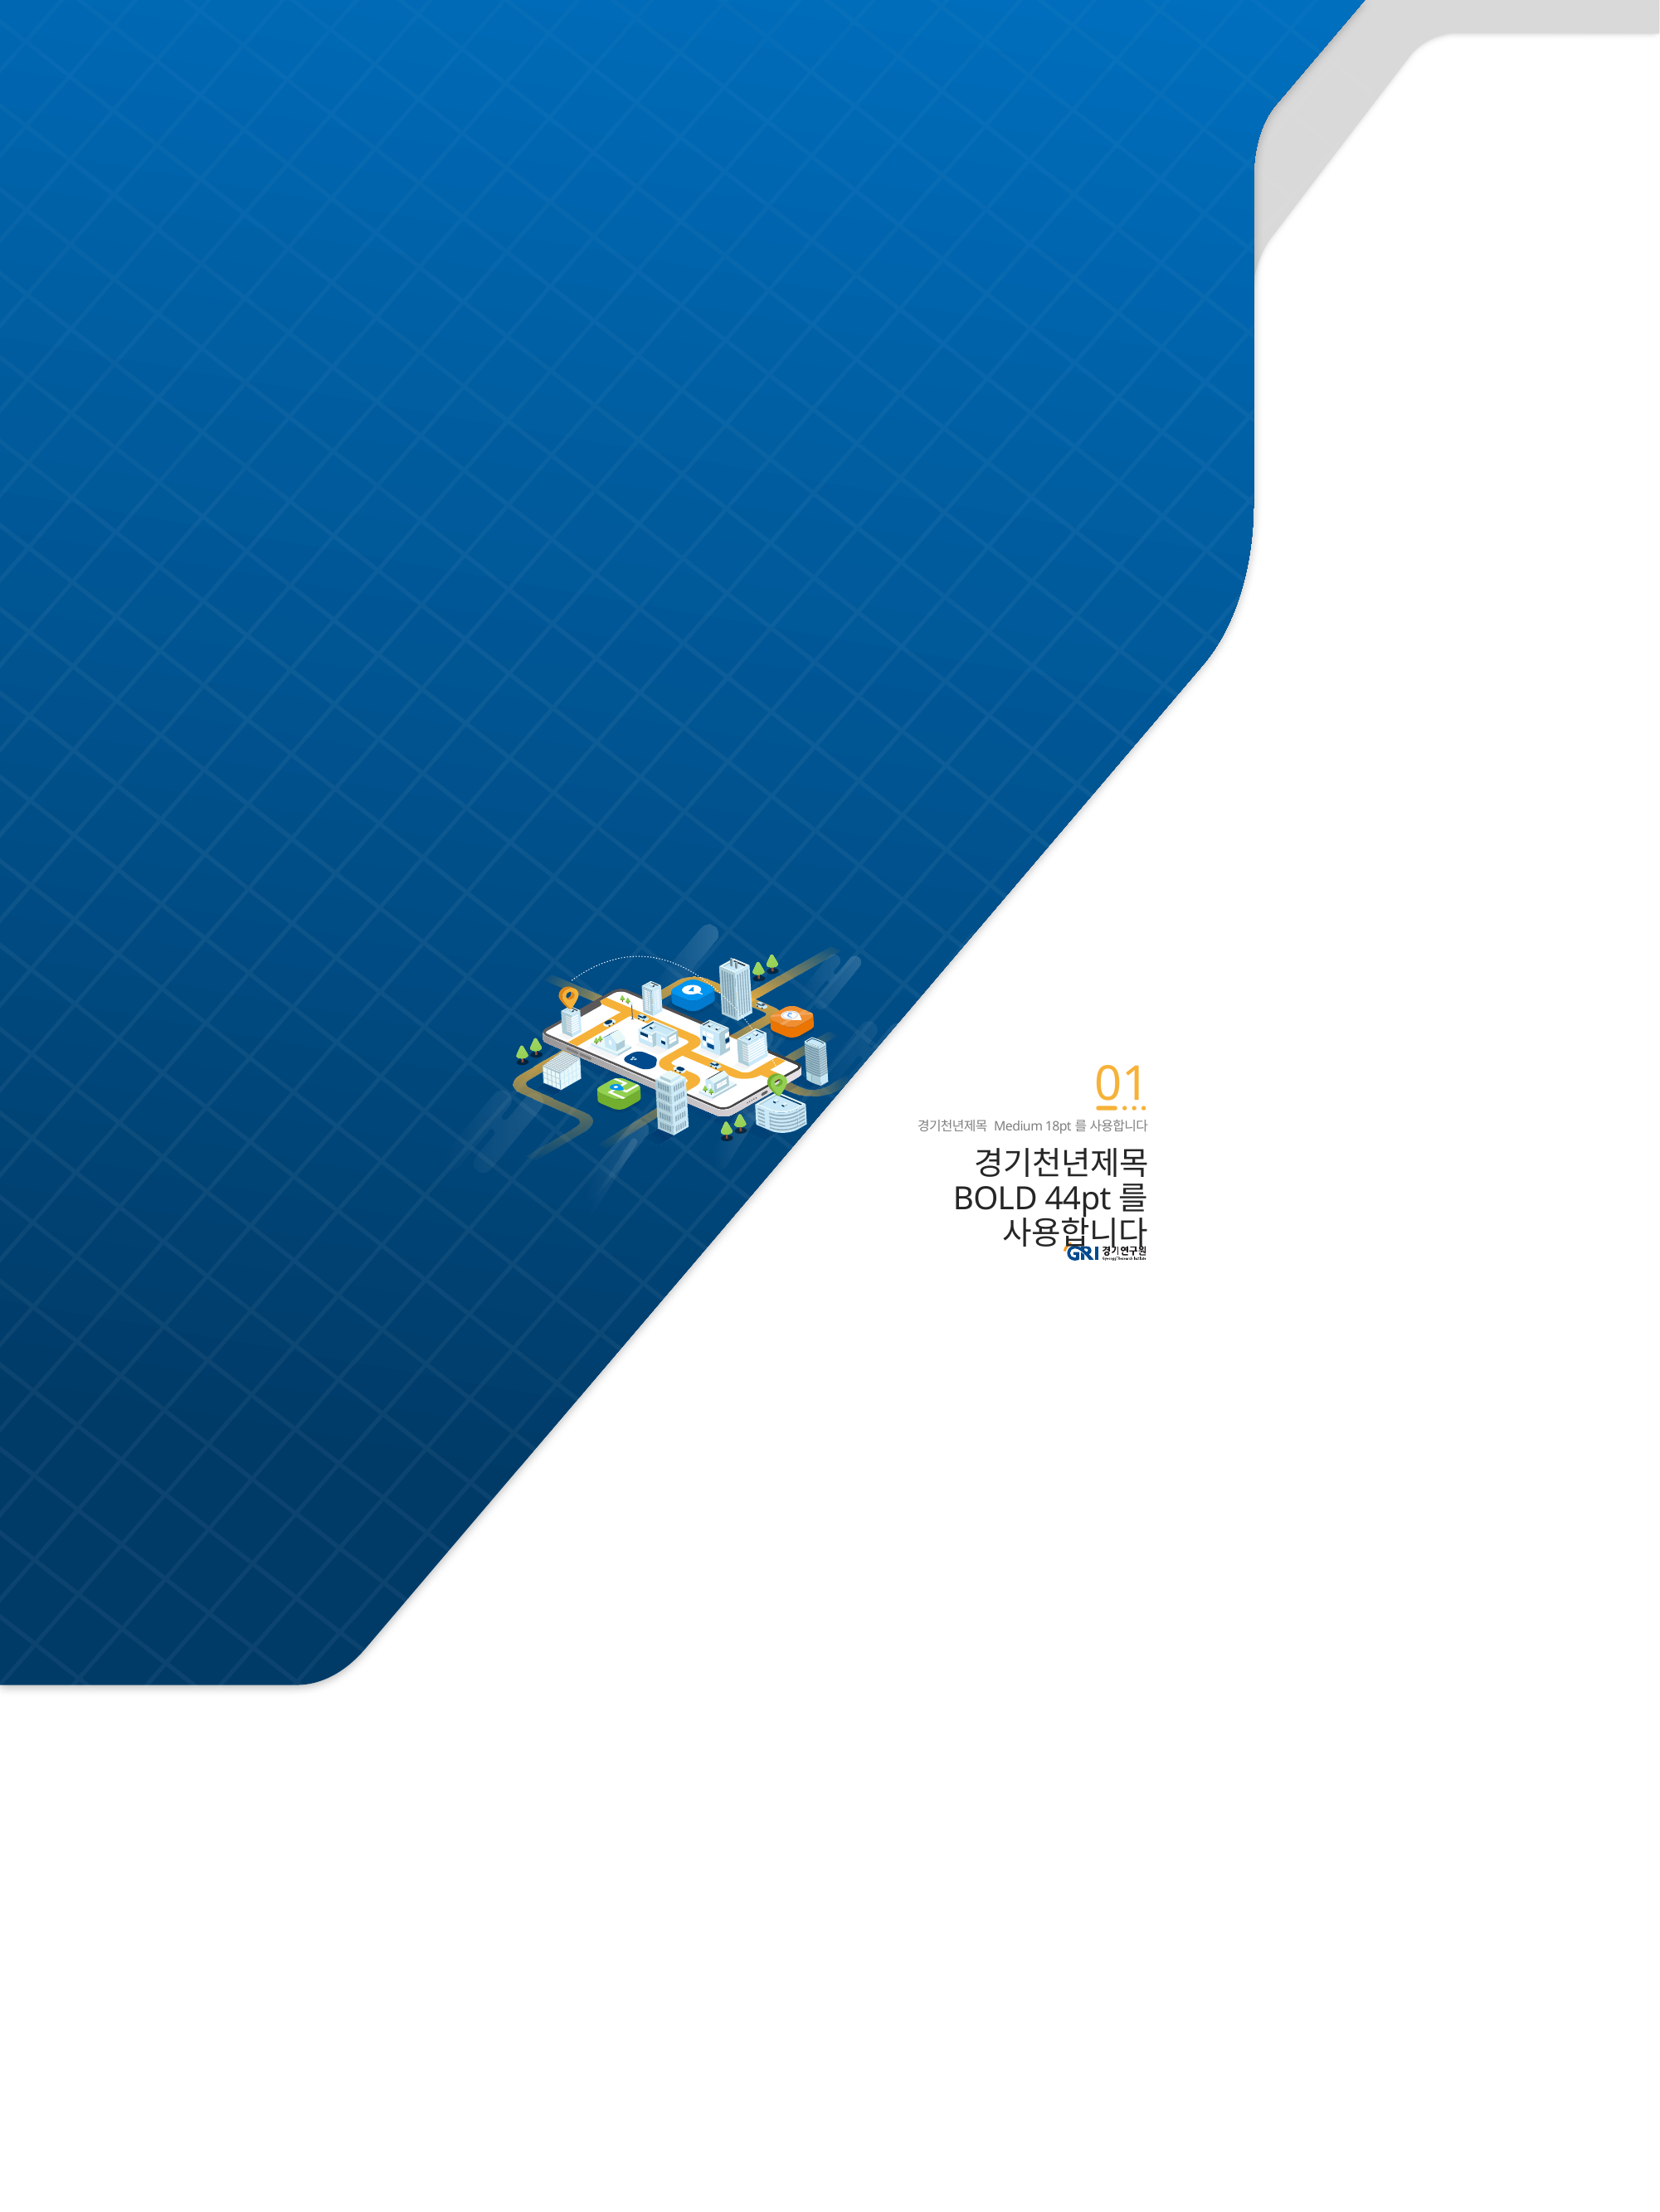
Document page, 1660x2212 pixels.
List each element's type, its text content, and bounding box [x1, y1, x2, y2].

text_box 경기천년제목 BOLD 44pt를 사용합니다 [890, 1147, 1148, 1252]
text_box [1063, 1242, 1146, 1261]
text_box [1096, 1106, 1146, 1111]
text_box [434, 948, 1020, 1181]
text_box 01 [1020, 1052, 1150, 1110]
text_box 경기천년제목 Medium 18pt를 사용합니다 [1020, 1117, 1148, 1134]
